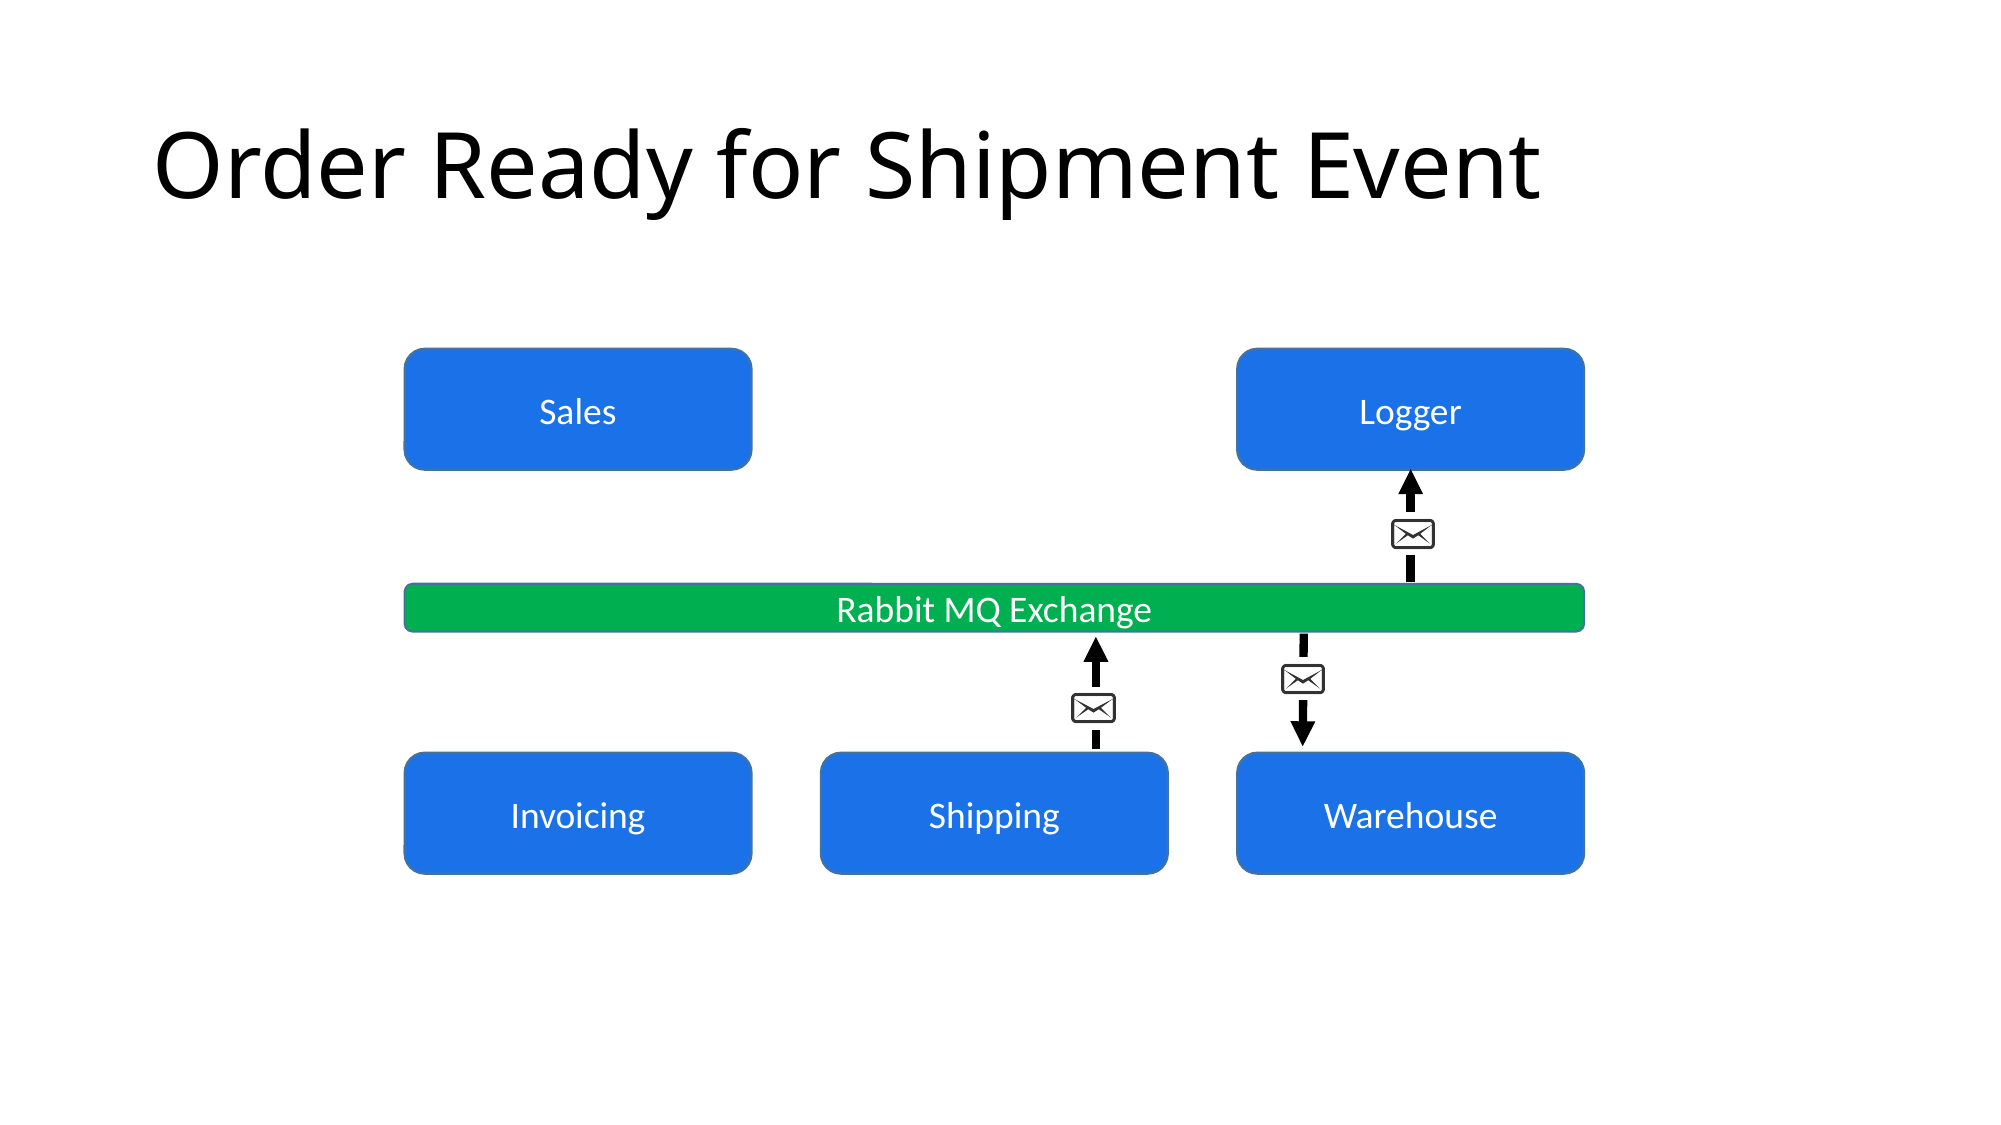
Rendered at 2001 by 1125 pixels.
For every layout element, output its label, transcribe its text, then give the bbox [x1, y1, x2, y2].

text_box Warehouse [1236, 751, 1586, 875]
text_box Rabbit MQ Exchange [403, 582, 1586, 633]
text_box Shipping [819, 751, 1169, 875]
picture [1391, 512, 1435, 556]
text_box Sales [403, 347, 753, 471]
picture [1071, 686, 1116, 730]
title Order Ready for Shipment Event [137, 59, 1863, 278]
text_box Logger [1236, 347, 1586, 471]
picture [1280, 657, 1325, 701]
text_box Invoicing [403, 751, 753, 875]
